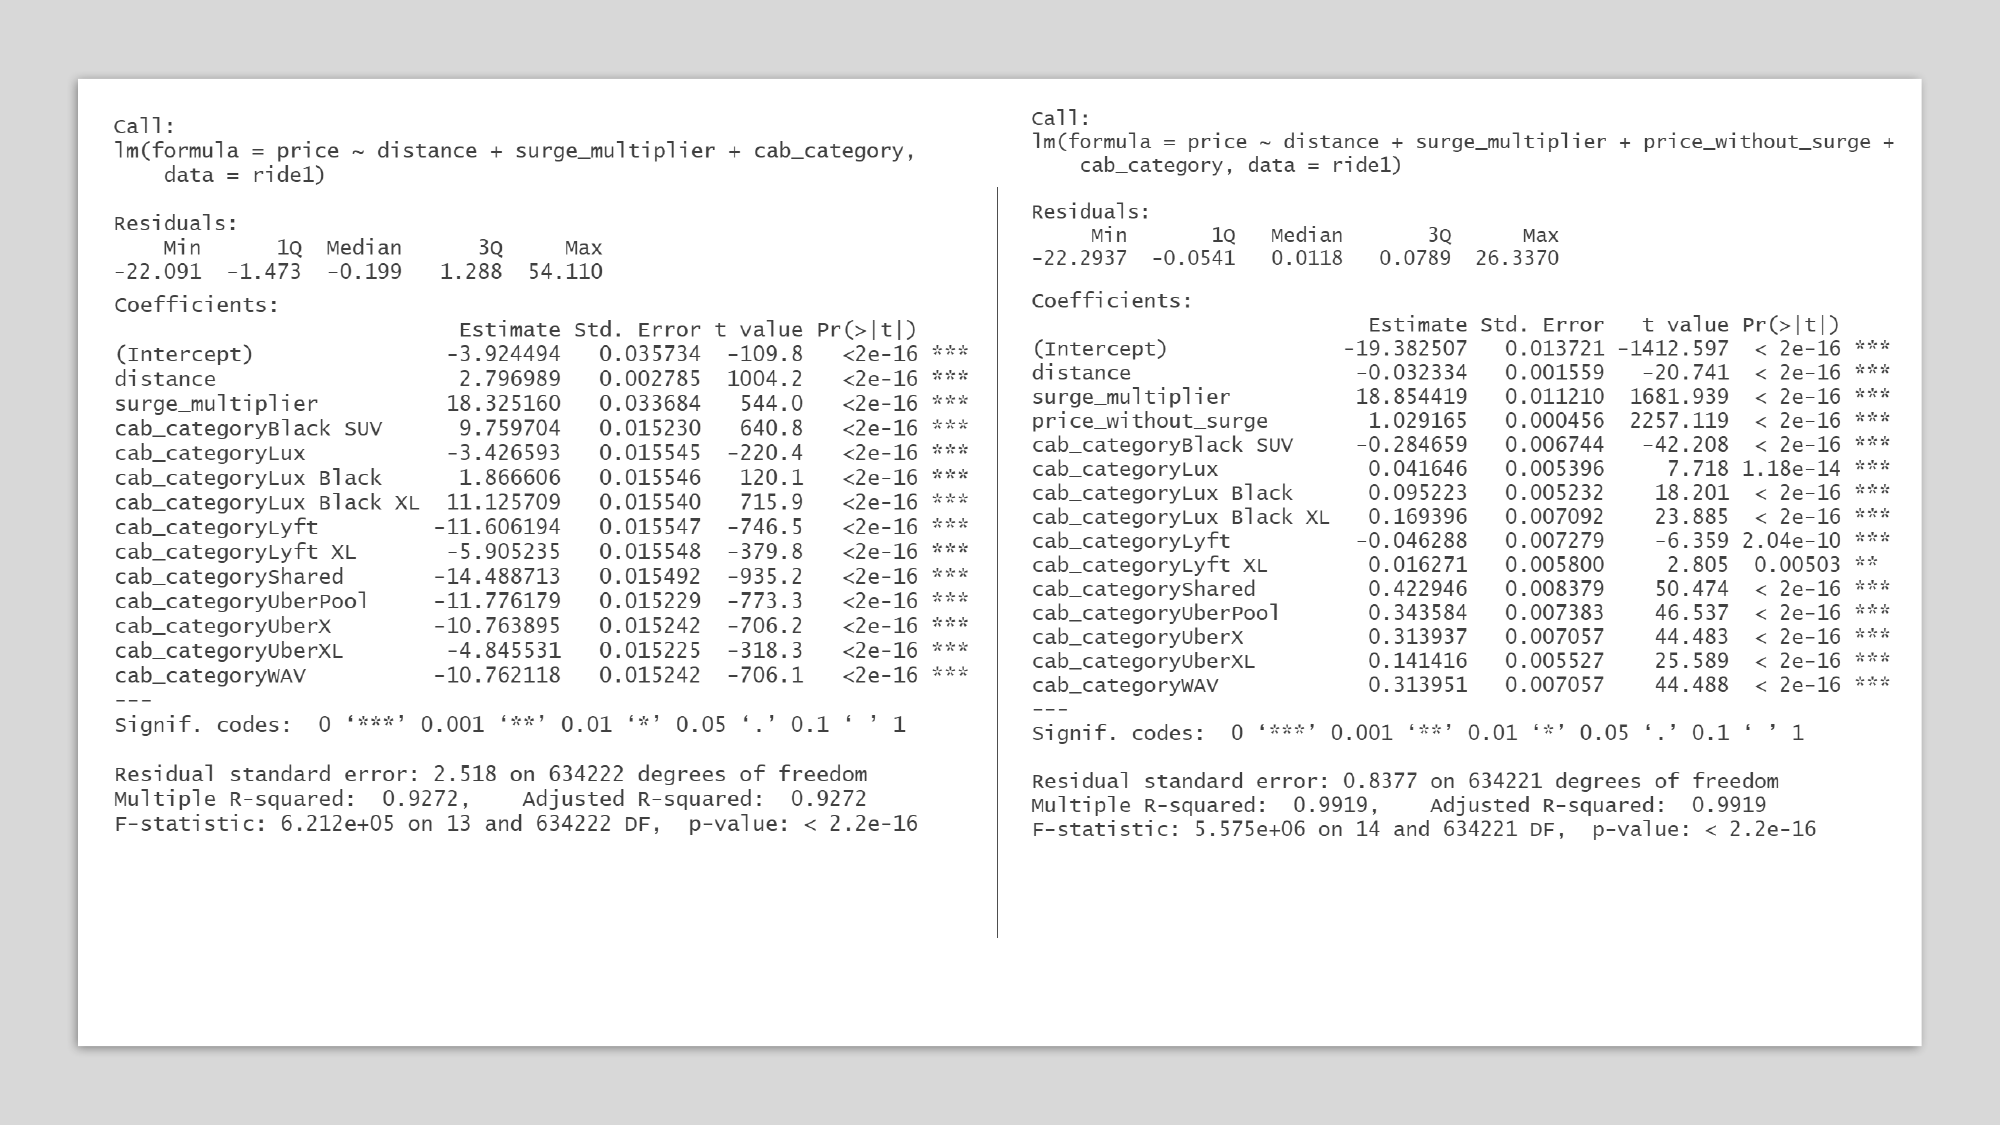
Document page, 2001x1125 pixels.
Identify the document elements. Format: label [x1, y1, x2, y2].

picture [105, 110, 975, 839]
picture [1025, 105, 1895, 270]
text_box [78, 78, 1922, 1047]
text_box [0, 0, 2000, 1125]
picture [1025, 279, 1895, 845]
